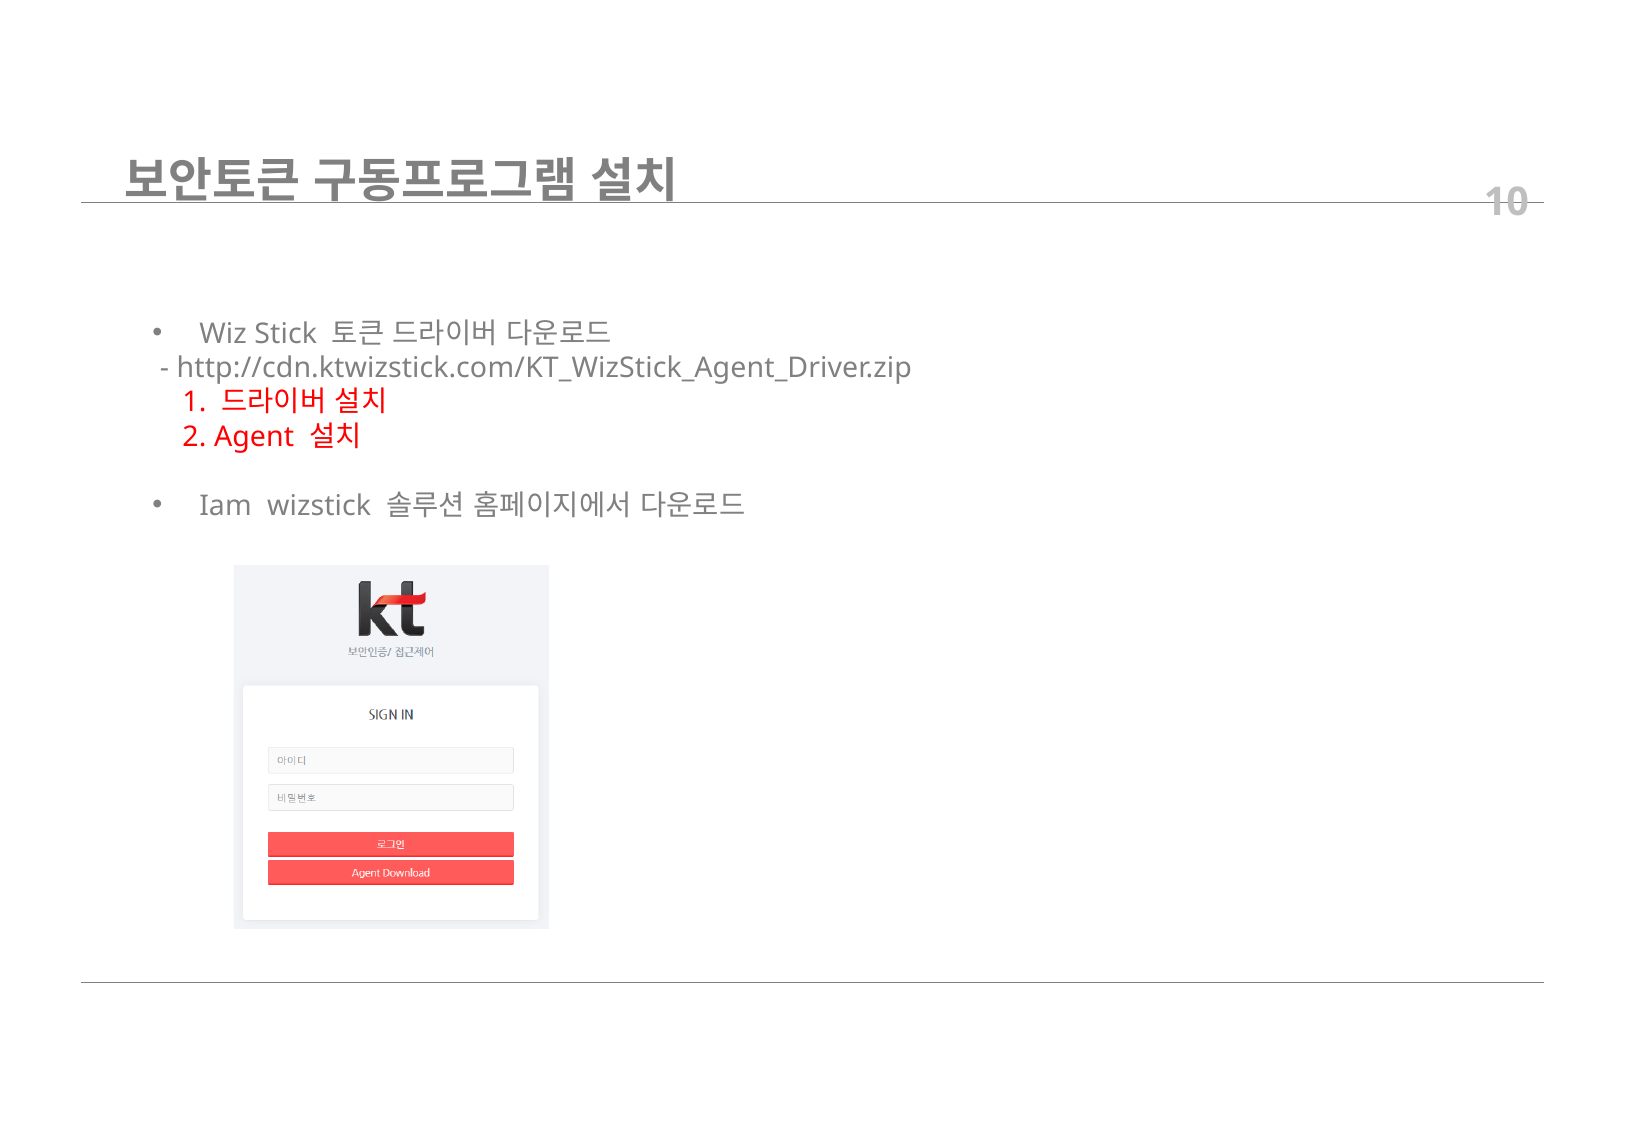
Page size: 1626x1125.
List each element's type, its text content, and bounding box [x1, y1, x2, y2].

slide_number 10 [1164, 168, 1544, 223]
text_box Wiz Stick 토큰 드라이버 다운로드 - http://cdn.ktwizstick.com/KT_WizStick_Agent_Driver.zip 1. 드라이버 설치 2. Agent 설치 Iam wizstick 솔루션 홈페이지에서 다운로드 [137, 307, 1309, 563]
text_box 보안토큰 구동프로그램 설치 [109, 142, 695, 215]
picture [233, 565, 550, 929]
